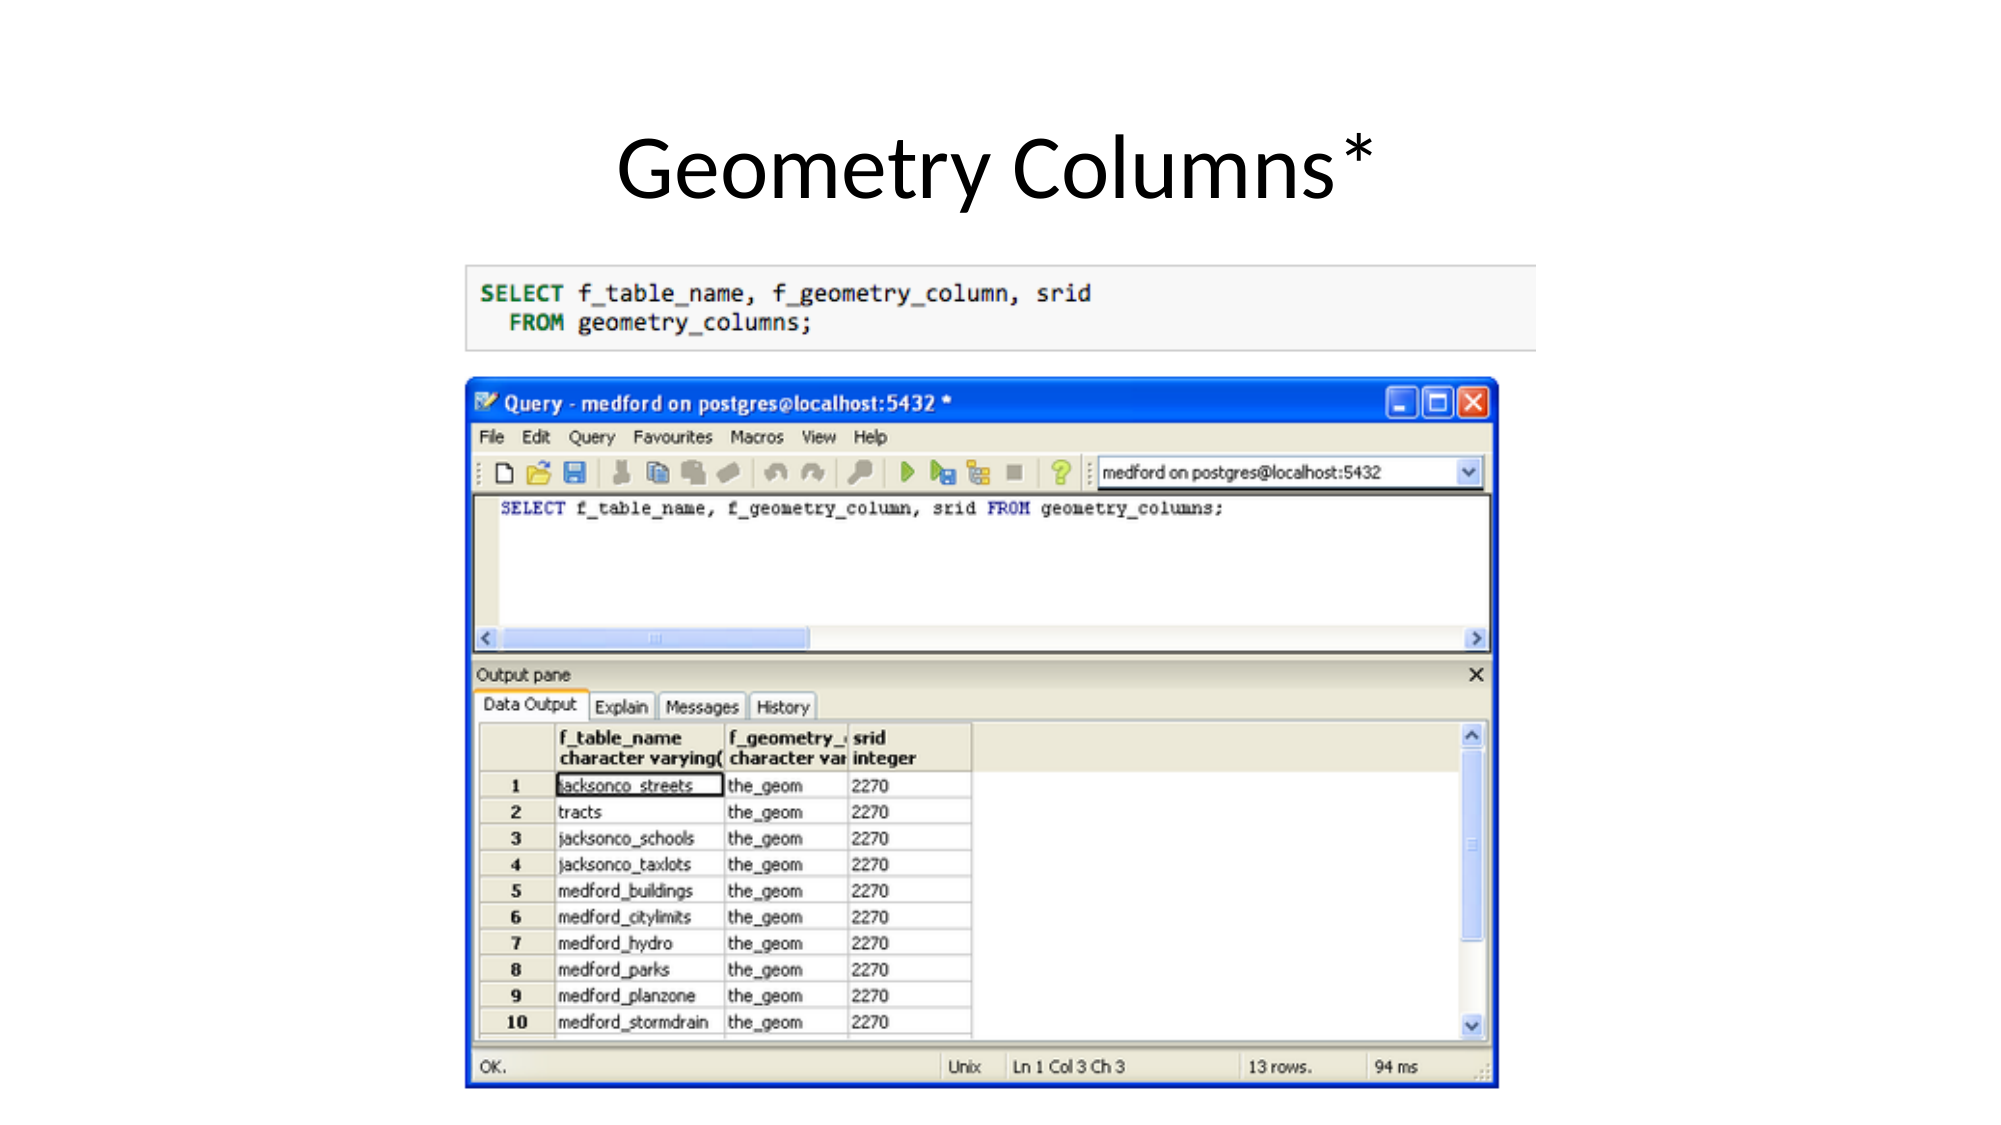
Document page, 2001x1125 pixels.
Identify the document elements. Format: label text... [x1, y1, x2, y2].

title Geometry Columns* [137, 59, 1863, 278]
picture [454, 244, 1536, 1112]
